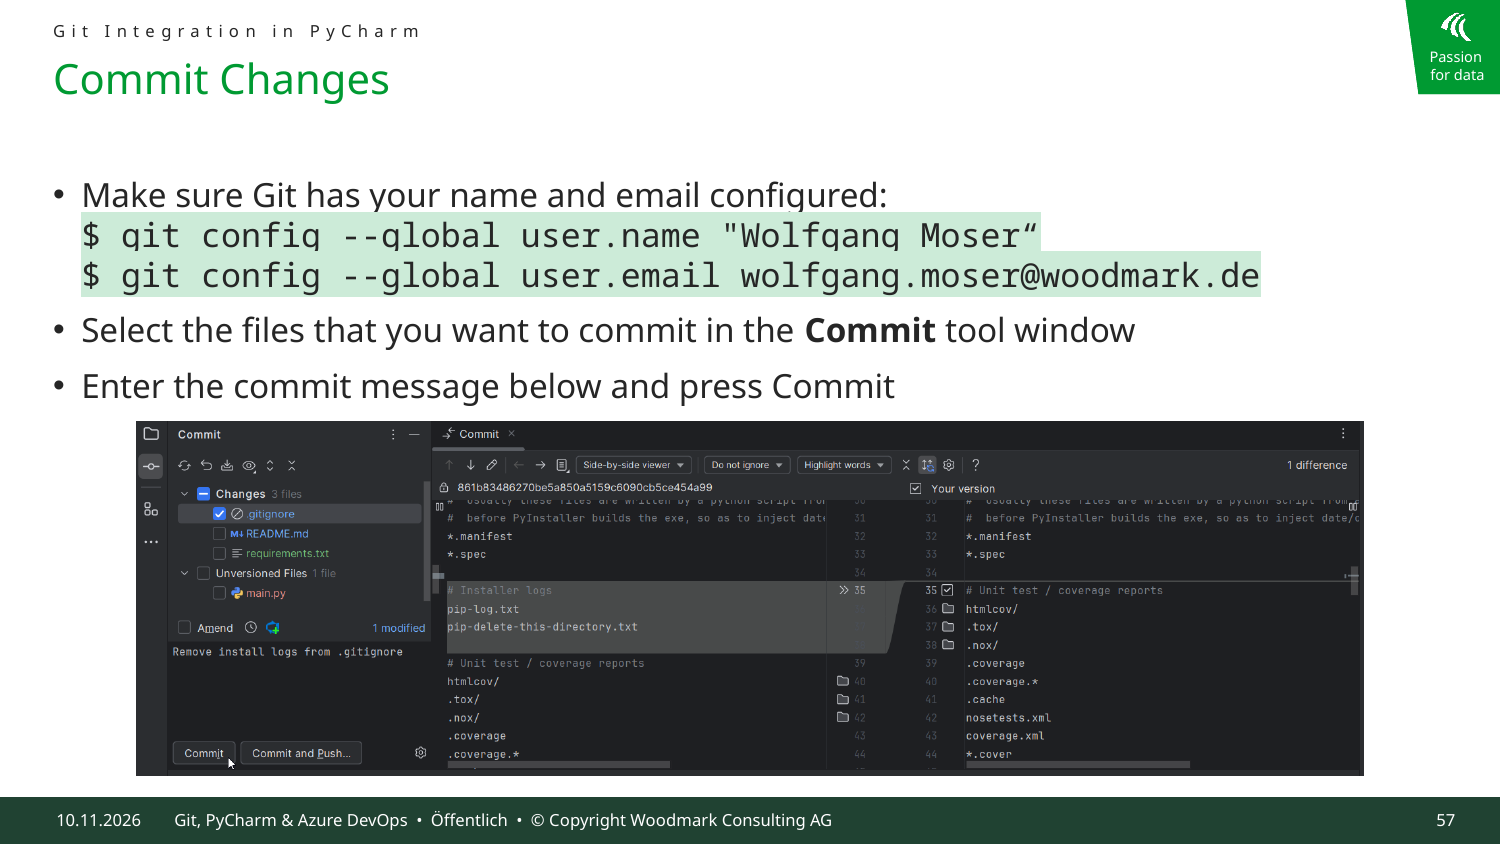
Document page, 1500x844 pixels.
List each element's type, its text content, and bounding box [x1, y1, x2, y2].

list Make sure Git has your name and email configured: $ git config --global user.name "Wolfgang Moser“ $ git config --global user.email wolfgang.moser@woodmark.de Select the files that you want to commit in the Commit tool window Enter the commit message below and press Commit [53, 173, 1459, 755]
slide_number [41, 797, 159, 844]
slide_number 57 [1352, 797, 1471, 844]
list Git Integration in PyCharm [53, 10, 733, 53]
footer Git, PyCharm & Azure DevOps • Öffentlich • © Copyright Woodmark Consulting AG [159, 797, 1075, 844]
title Commit Changes [53, 53, 1405, 160]
picture [136, 421, 1364, 777]
